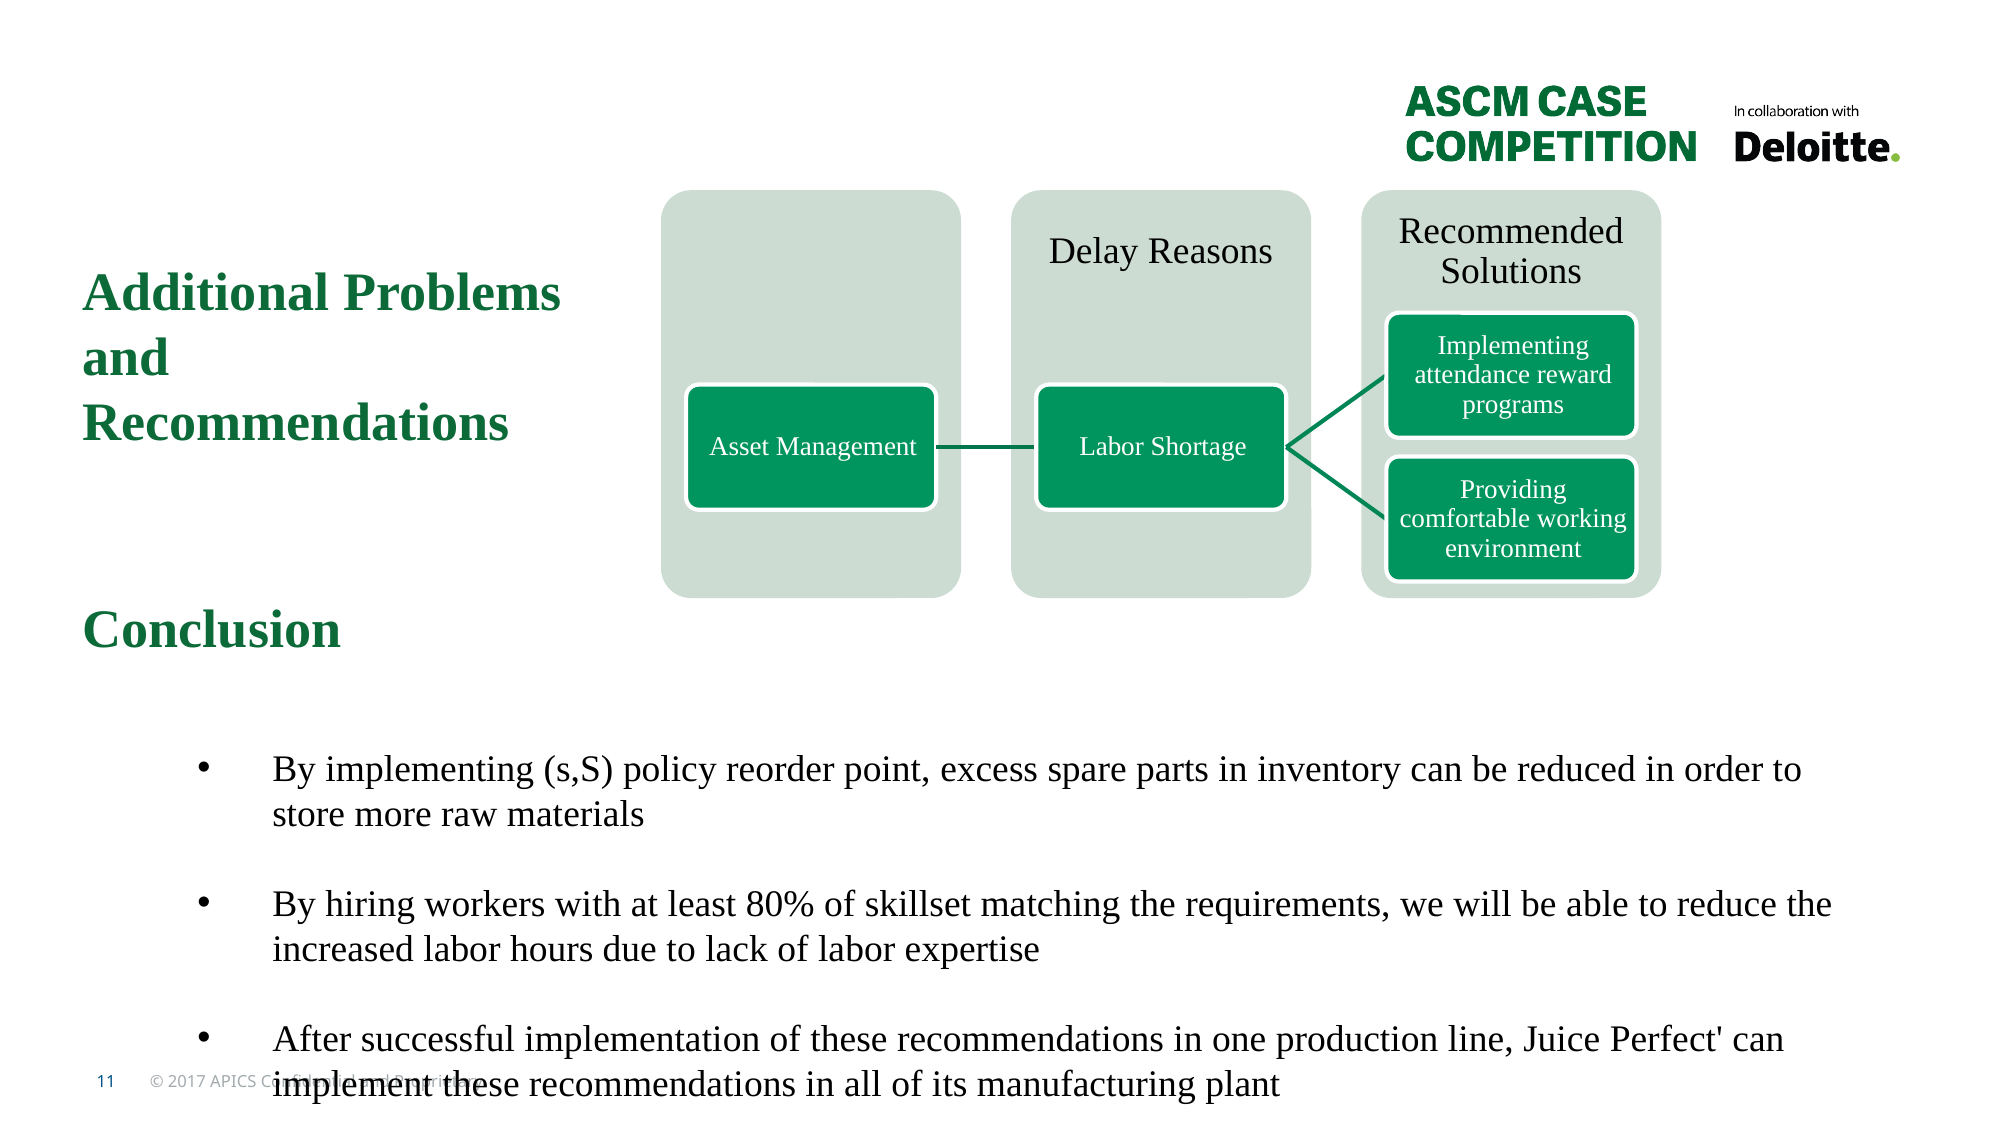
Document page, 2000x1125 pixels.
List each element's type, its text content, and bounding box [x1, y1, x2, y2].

picture [1405, 85, 1900, 162]
text_box By implementing (s,S) policy reorder point, excess spare parts in inventory can be reduced in order to store more raw materials By hiring workers with at least 80% of skillset matching the requirements, we will be able to reduce the increased labor hours due to lack of labor expertise After successful implementation of these recommendations in one production line, Juice Perfect' can implement these recommendations in all of its manufacturing plant [197, 744, 1932, 1125]
text_box Conclusion [82, 559, 468, 659]
title Additional Problems and Recommendations [82, 337, 462, 452]
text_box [467, 189, 1855, 599]
